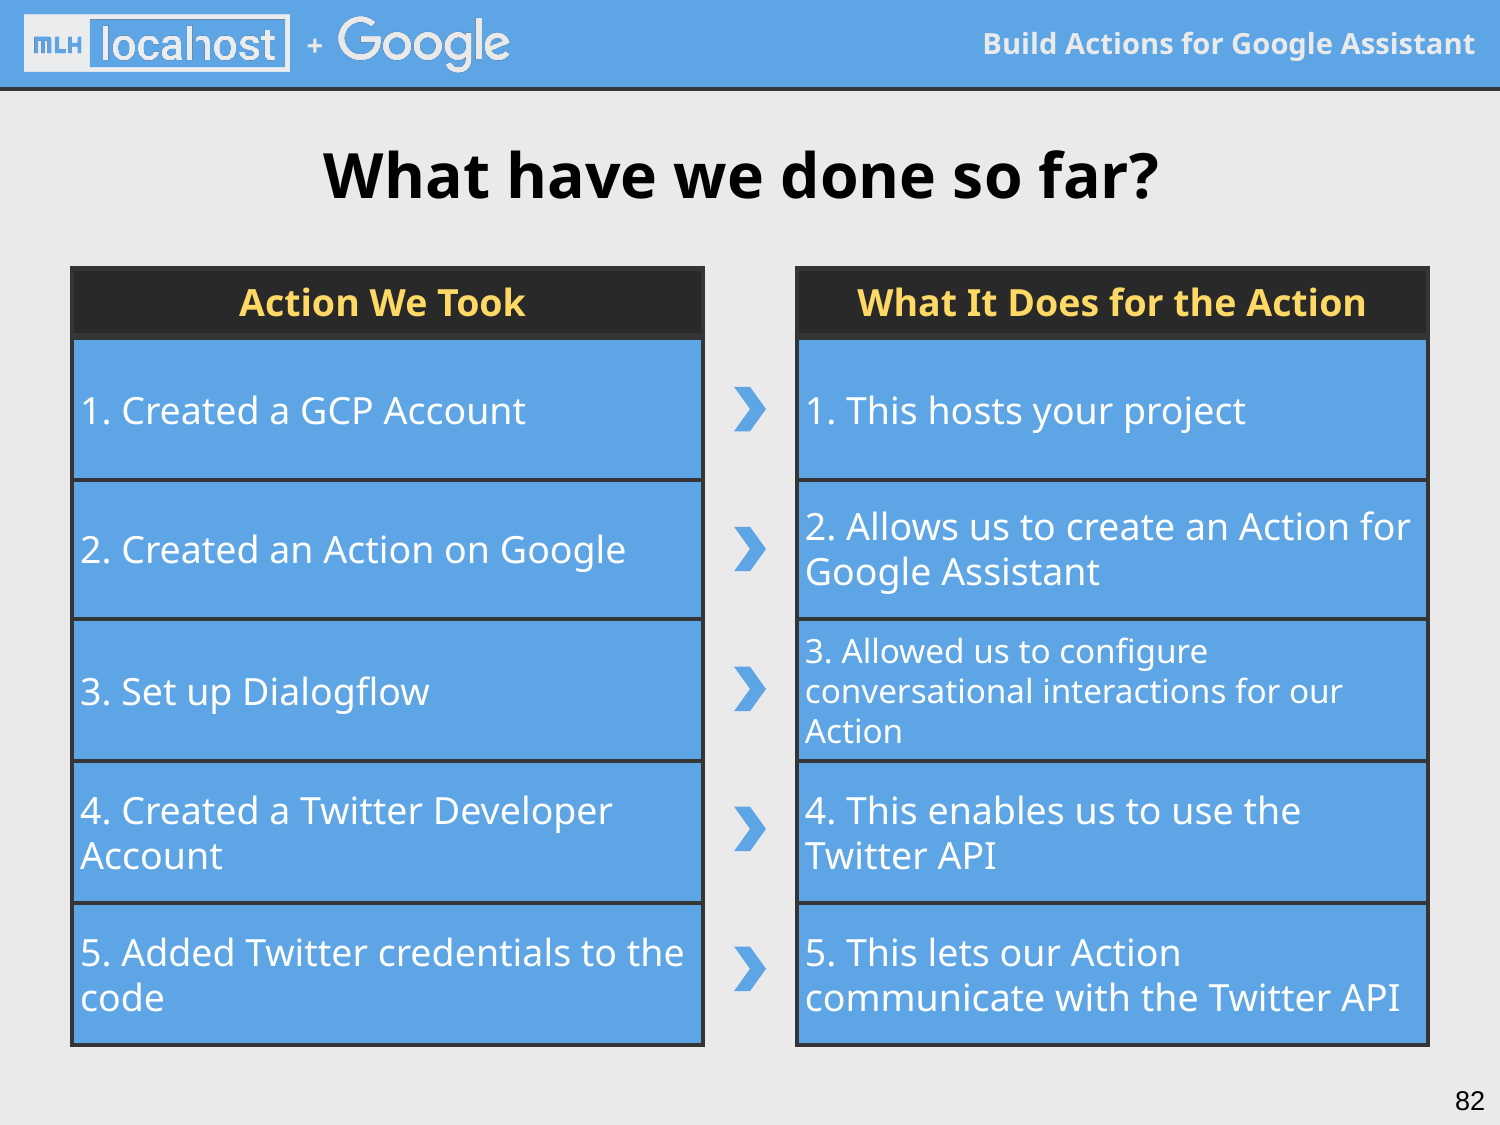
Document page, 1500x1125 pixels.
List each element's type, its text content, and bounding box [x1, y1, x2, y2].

picture [338, 16, 510, 73]
text_box [734, 386, 767, 432]
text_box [71, 268, 704, 1046]
text_box [734, 666, 767, 712]
picture [24, 14, 290, 72]
text_box [734, 526, 767, 572]
text_box What have we done so far? [26, 106, 1474, 242]
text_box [796, 268, 1429, 1046]
text_box [734, 806, 767, 852]
text_box [734, 946, 767, 992]
